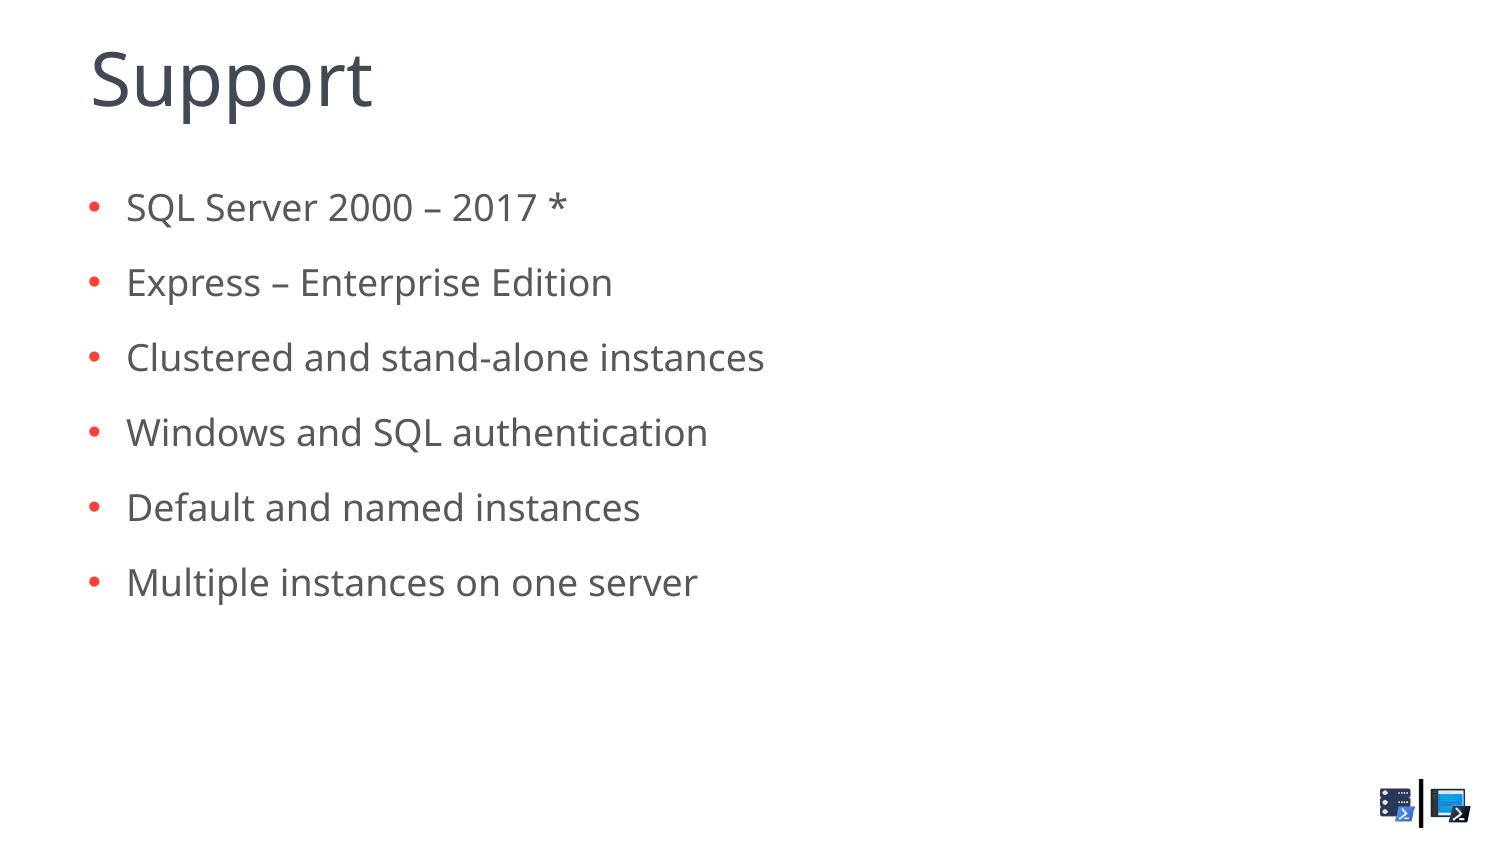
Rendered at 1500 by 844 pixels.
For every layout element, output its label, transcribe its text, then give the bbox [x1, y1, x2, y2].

picture [1379, 779, 1471, 828]
list SQL Server 2000 – 2017 * Express – Enterprise Edition Clustered and stand-alone instances Windows and SQL authentication Default and named instances Multiple instances on one server [72, 153, 1467, 782]
title Support [75, 41, 1425, 142]
